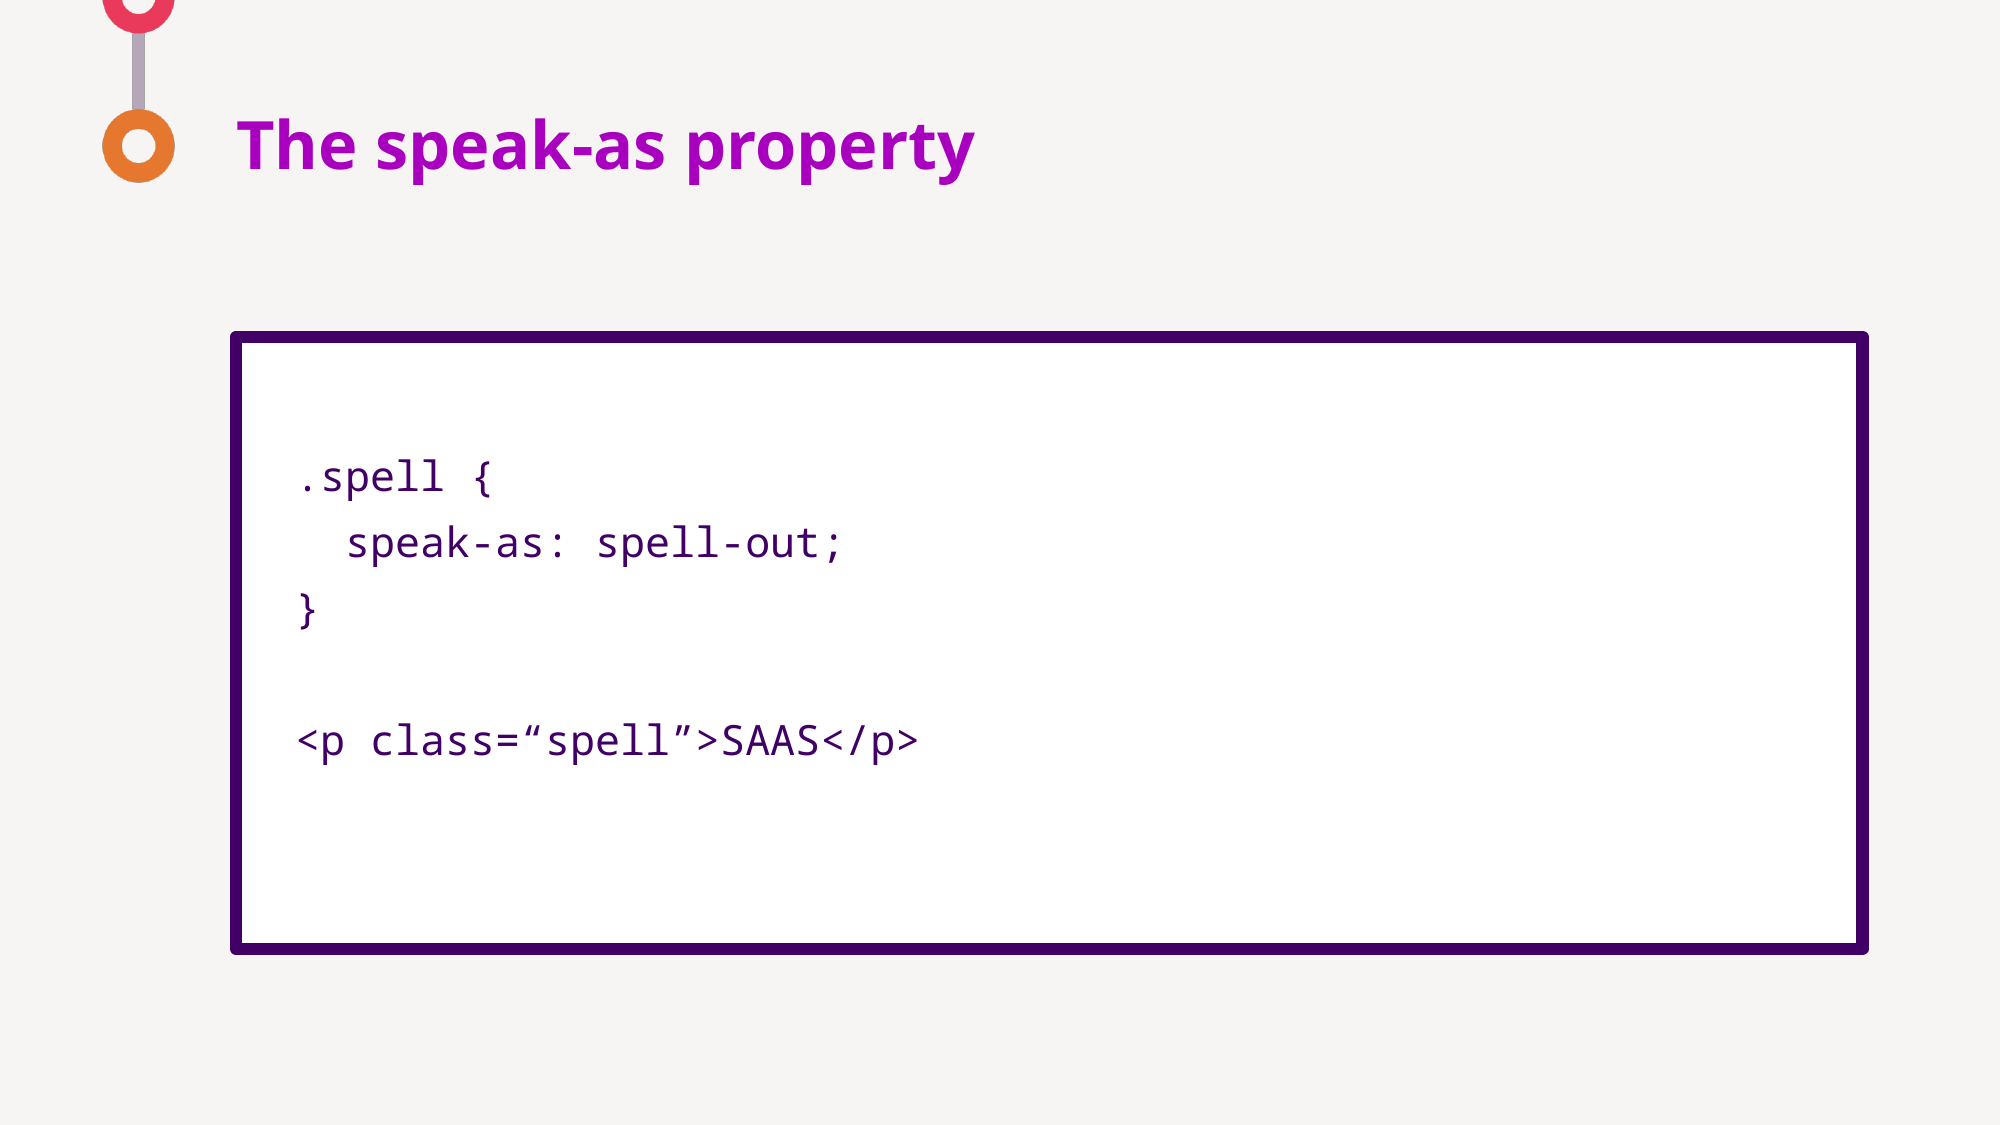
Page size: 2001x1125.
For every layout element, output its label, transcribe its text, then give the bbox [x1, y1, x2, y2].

list .spell { speak-as: spell-out; } <p class=“spell”>SAAS</p> [230, 331, 1869, 955]
title The speak-as property [236, 111, 1388, 278]
picture [100, 0, 179, 192]
